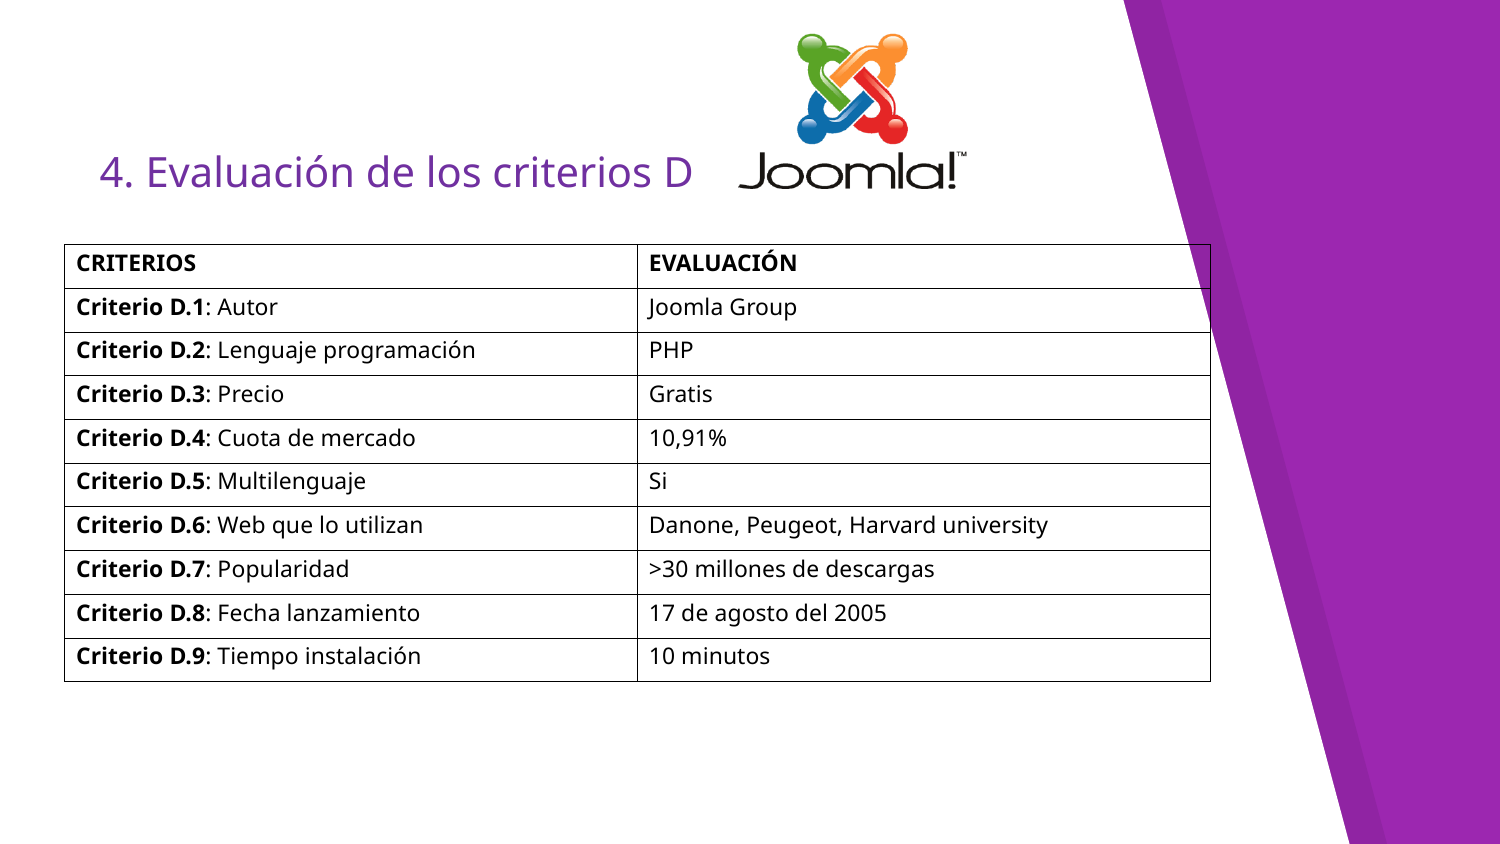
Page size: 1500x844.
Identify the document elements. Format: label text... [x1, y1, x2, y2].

table_cell Criterio D.7: Popularidad [65, 551, 637, 594]
table_cell Joomla Group [638, 289, 1210, 332]
table_cell Criterio D.1: Autor [65, 289, 637, 332]
table_cell 17 de agosto del 2005 [638, 595, 1210, 638]
table_cell Si [638, 464, 1210, 506]
table_header CRITERIOS [65, 245, 637, 288]
table_cell Criterio D.6: Web que lo utilizan [65, 507, 637, 550]
table_cell Criterio D.4: Cuota de mercado [65, 420, 637, 463]
table_cell 10,91% [638, 420, 1210, 463]
table_cell PHP [638, 333, 1210, 375]
table_cell Gratis [638, 376, 1210, 419]
table_cell 10 minutos [638, 639, 1210, 681]
text_box 4. Evaluación de los criterios D [92, 138, 702, 204]
table_cell Criterio D.9: Tiempo instalación [65, 639, 637, 681]
table_cell Danone, Peugeot, Harvard university [638, 507, 1210, 550]
picture [737, 31, 967, 189]
table_cell Criterio D.3: Precio [65, 376, 637, 419]
table_cell >30 millones de descargas [638, 551, 1210, 594]
table_cell Criterio D.2: Lenguaje programación [65, 333, 637, 375]
table_cell Criterio D.8: Fecha lanzamiento [65, 595, 637, 638]
table_cell Criterio D.5: Multilenguaje [65, 464, 637, 506]
table_header EVALUACIÓN [638, 245, 1210, 288]
